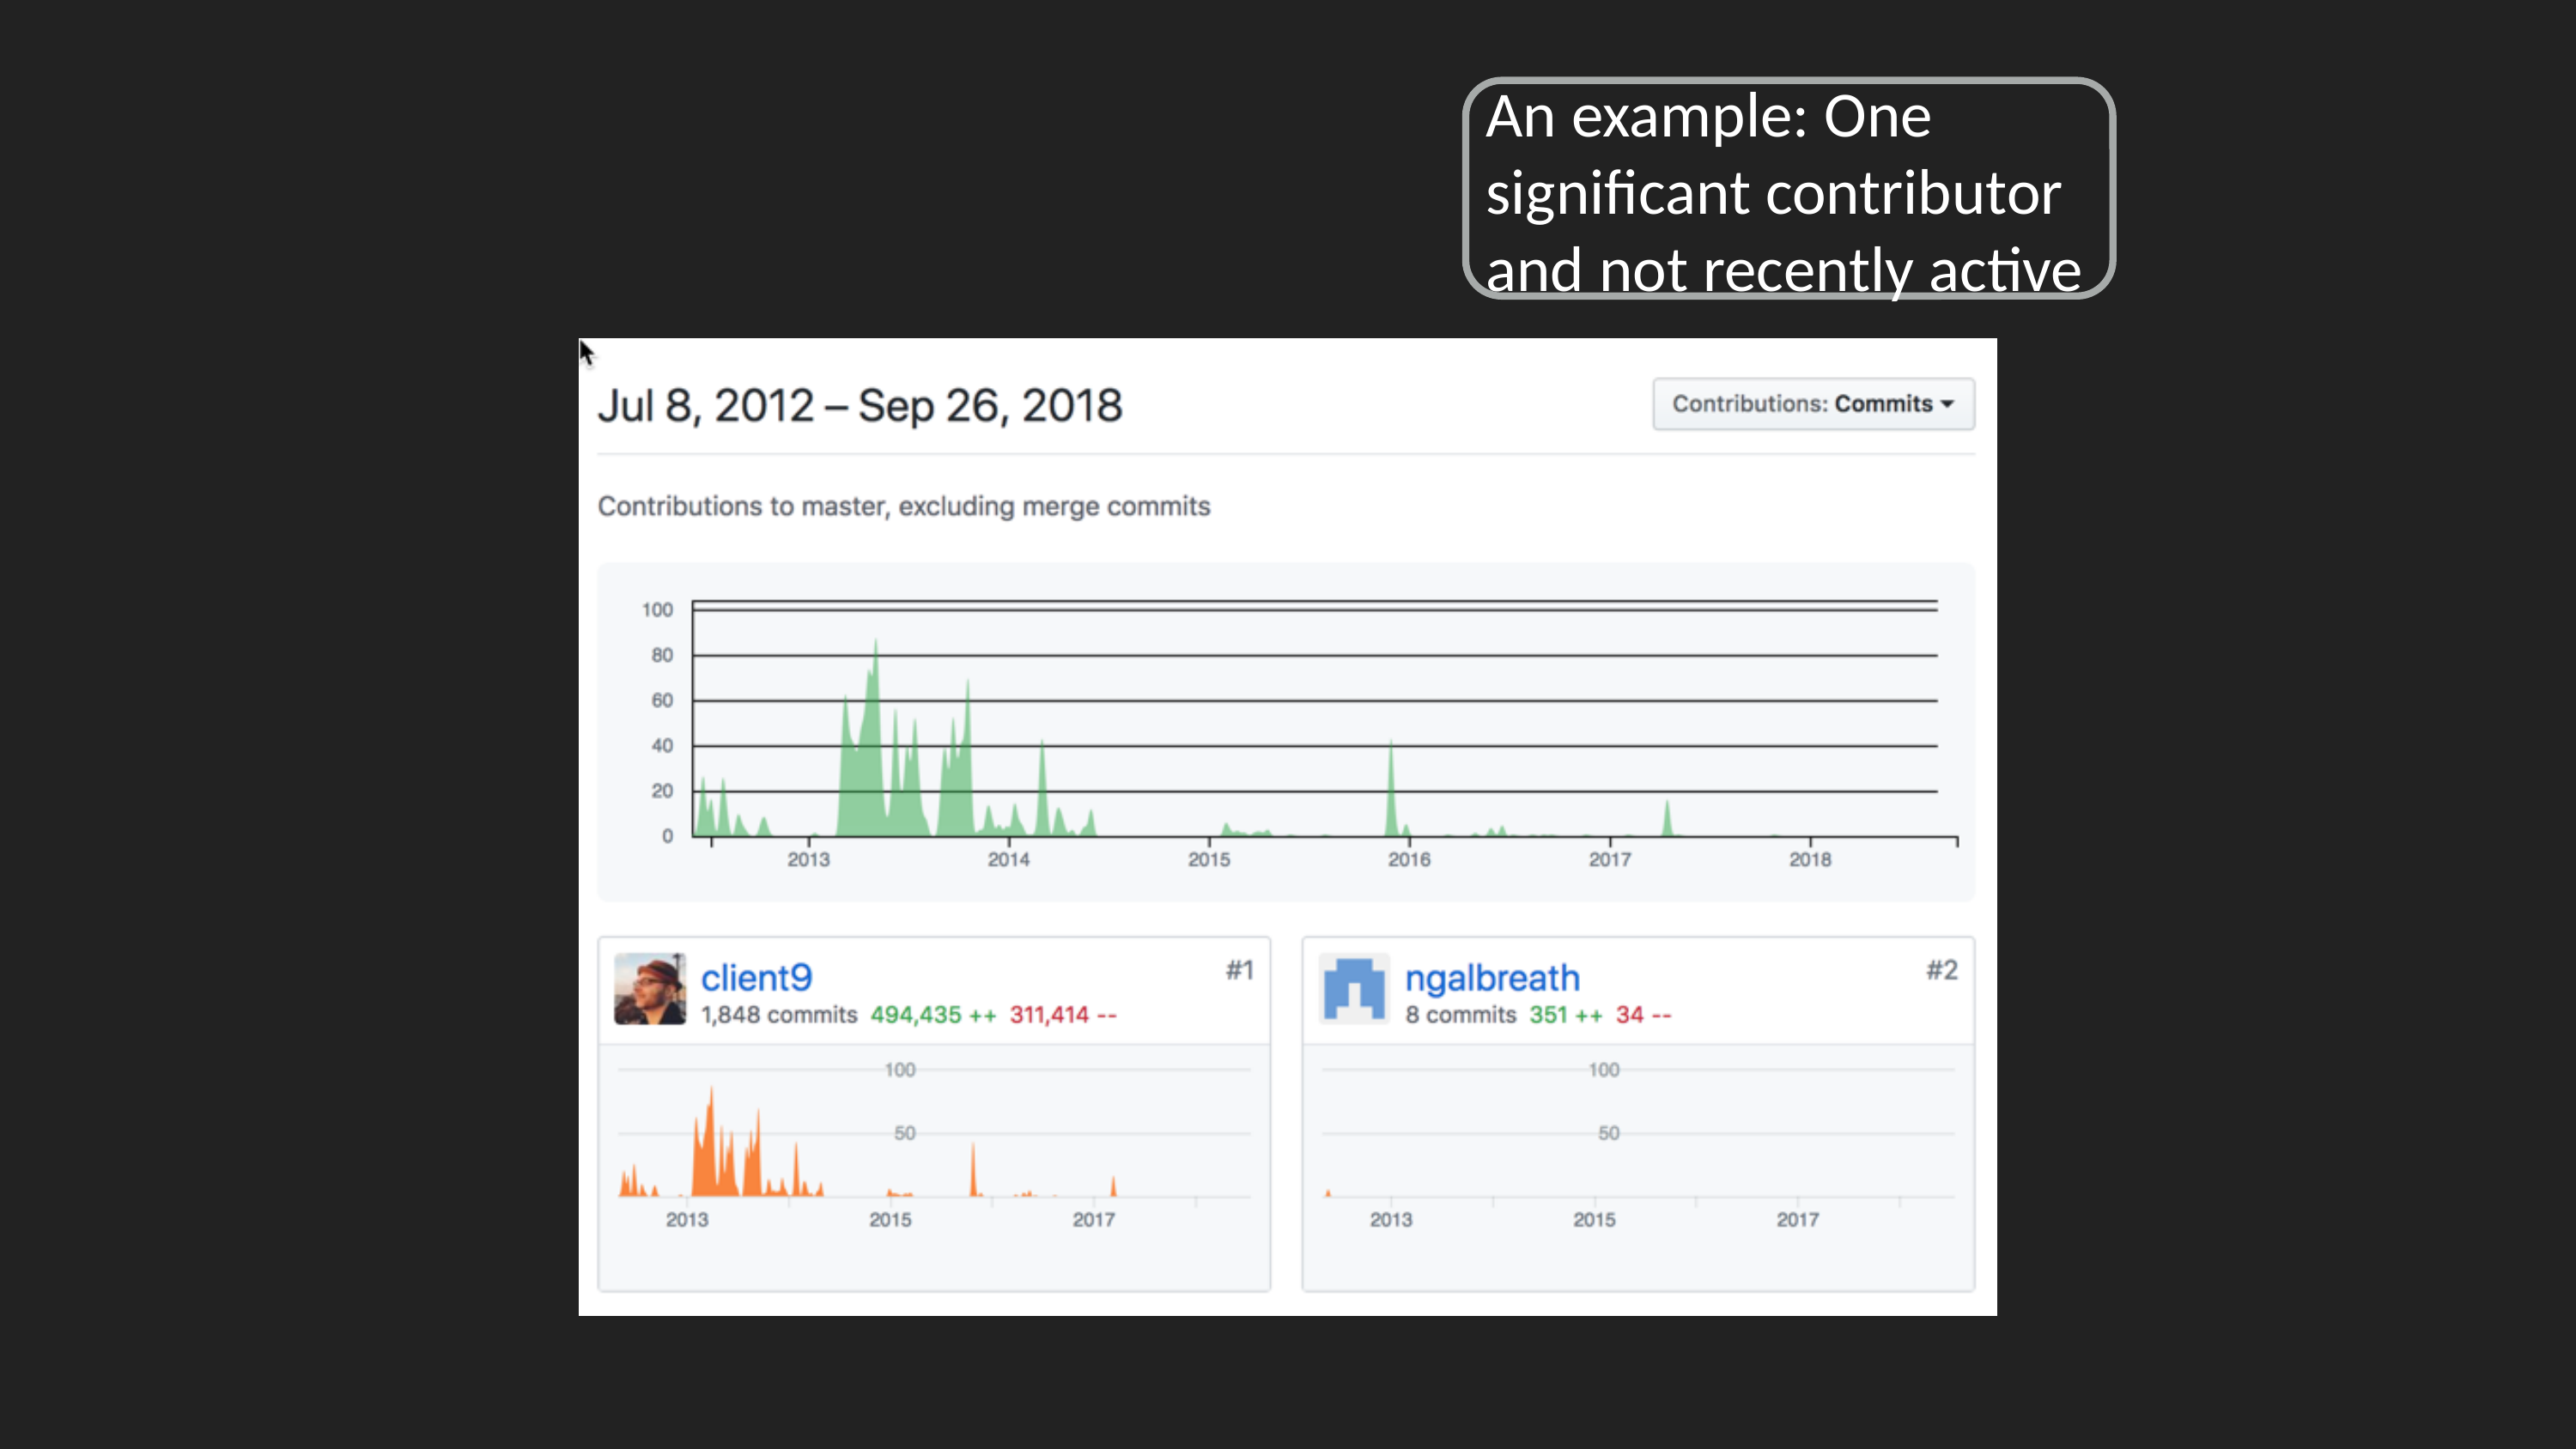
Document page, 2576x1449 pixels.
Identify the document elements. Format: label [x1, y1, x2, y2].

text_box [1465, 61, 2113, 316]
picture [579, 338, 1997, 1317]
